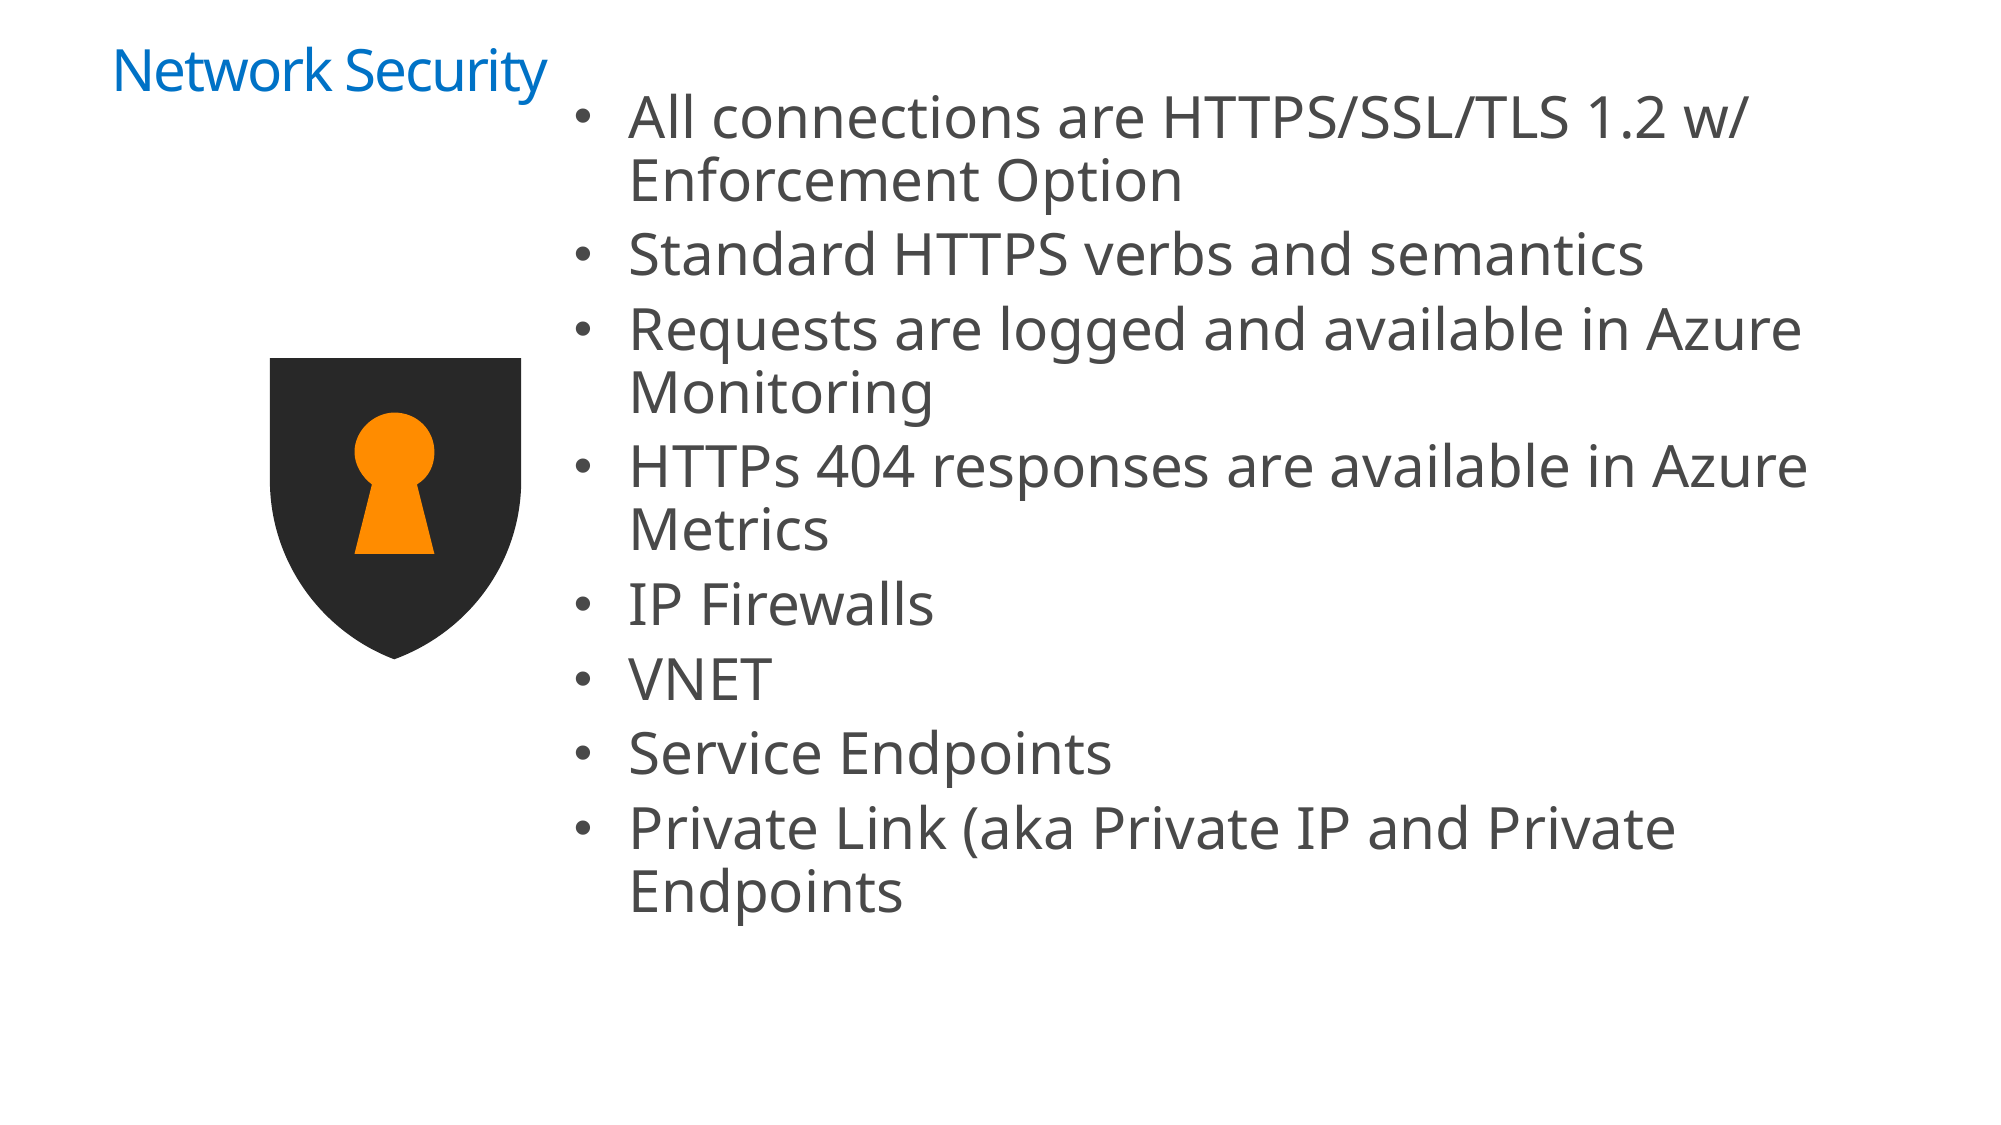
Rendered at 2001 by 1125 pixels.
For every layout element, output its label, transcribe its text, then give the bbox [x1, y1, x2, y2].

text_box Network Security [87, 25, 2000, 174]
text_box All connections are HTTPS/SSL/TLS 1.2 w/ Enforcement Option Standard HTTPS verbs and semantics Requests are logged and available in Azure Monitoring HTTPs 404 responses are available in Azure Metrics IP Firewalls VNET Service Endpoints Private Link (aka Private IP and Private Endpoints [543, 63, 1968, 857]
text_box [269, 357, 522, 660]
